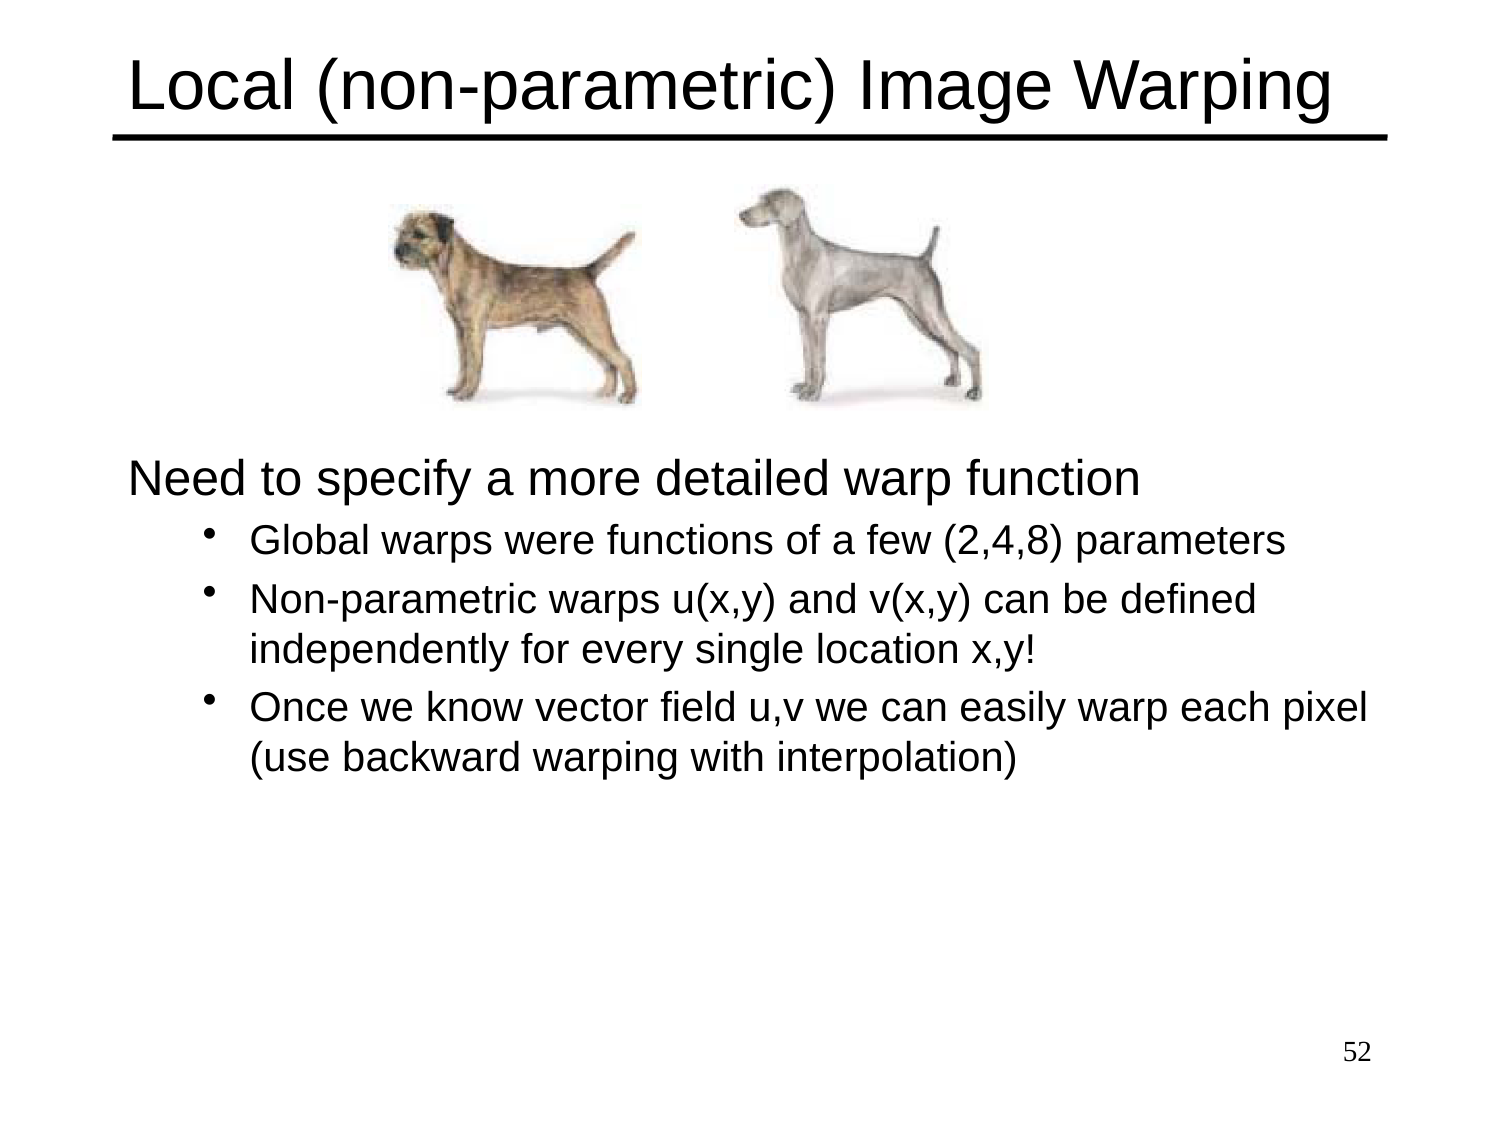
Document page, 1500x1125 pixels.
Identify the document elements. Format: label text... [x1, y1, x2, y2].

slide_number 52 [1074, 1024, 1388, 1101]
picture [724, 174, 1026, 413]
title Local (non-parametric) Image Warping [112, 12, 1388, 150]
picture [374, 174, 651, 413]
list Need to specify a more detailed warp function Global warps were functions of a few (2,4,8) parameters Non-parametric warps u(x,y) and v(x,y) can be defined independently for every single location x,y! Once we know vector field u,v we can easily warp each pixel (use backward warping with interpolation) [112, 437, 1388, 1013]
